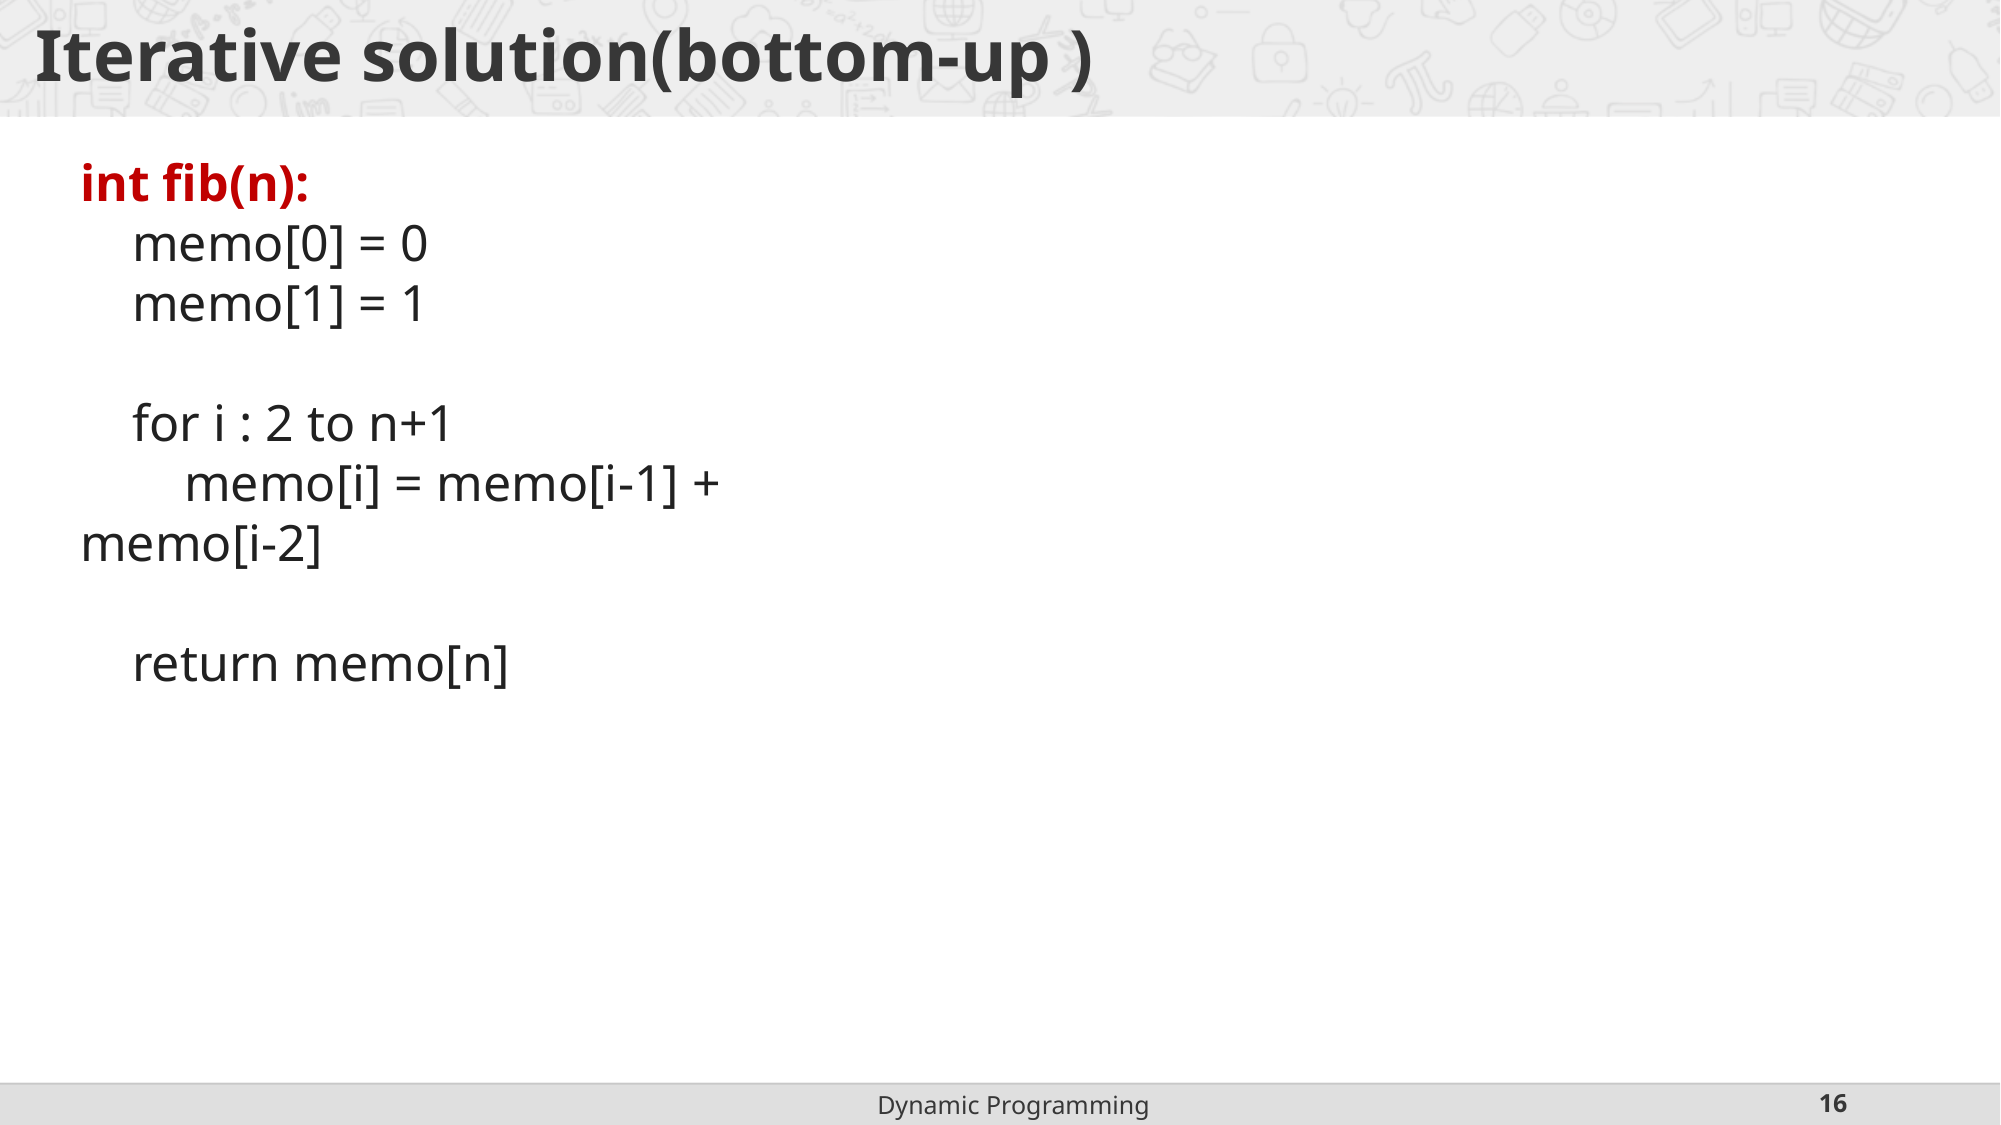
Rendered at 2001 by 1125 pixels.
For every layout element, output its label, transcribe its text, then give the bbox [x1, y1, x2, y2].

text_box int fib(n): memo[0] = 0 memo[1] = 1 for i : 2 to n+1 memo[i] = memo[i-1] + memo[i-2] return memo[n] [65, 143, 862, 699]
title Iterative solution(bottom-up ) [0, 0, 2000, 117]
